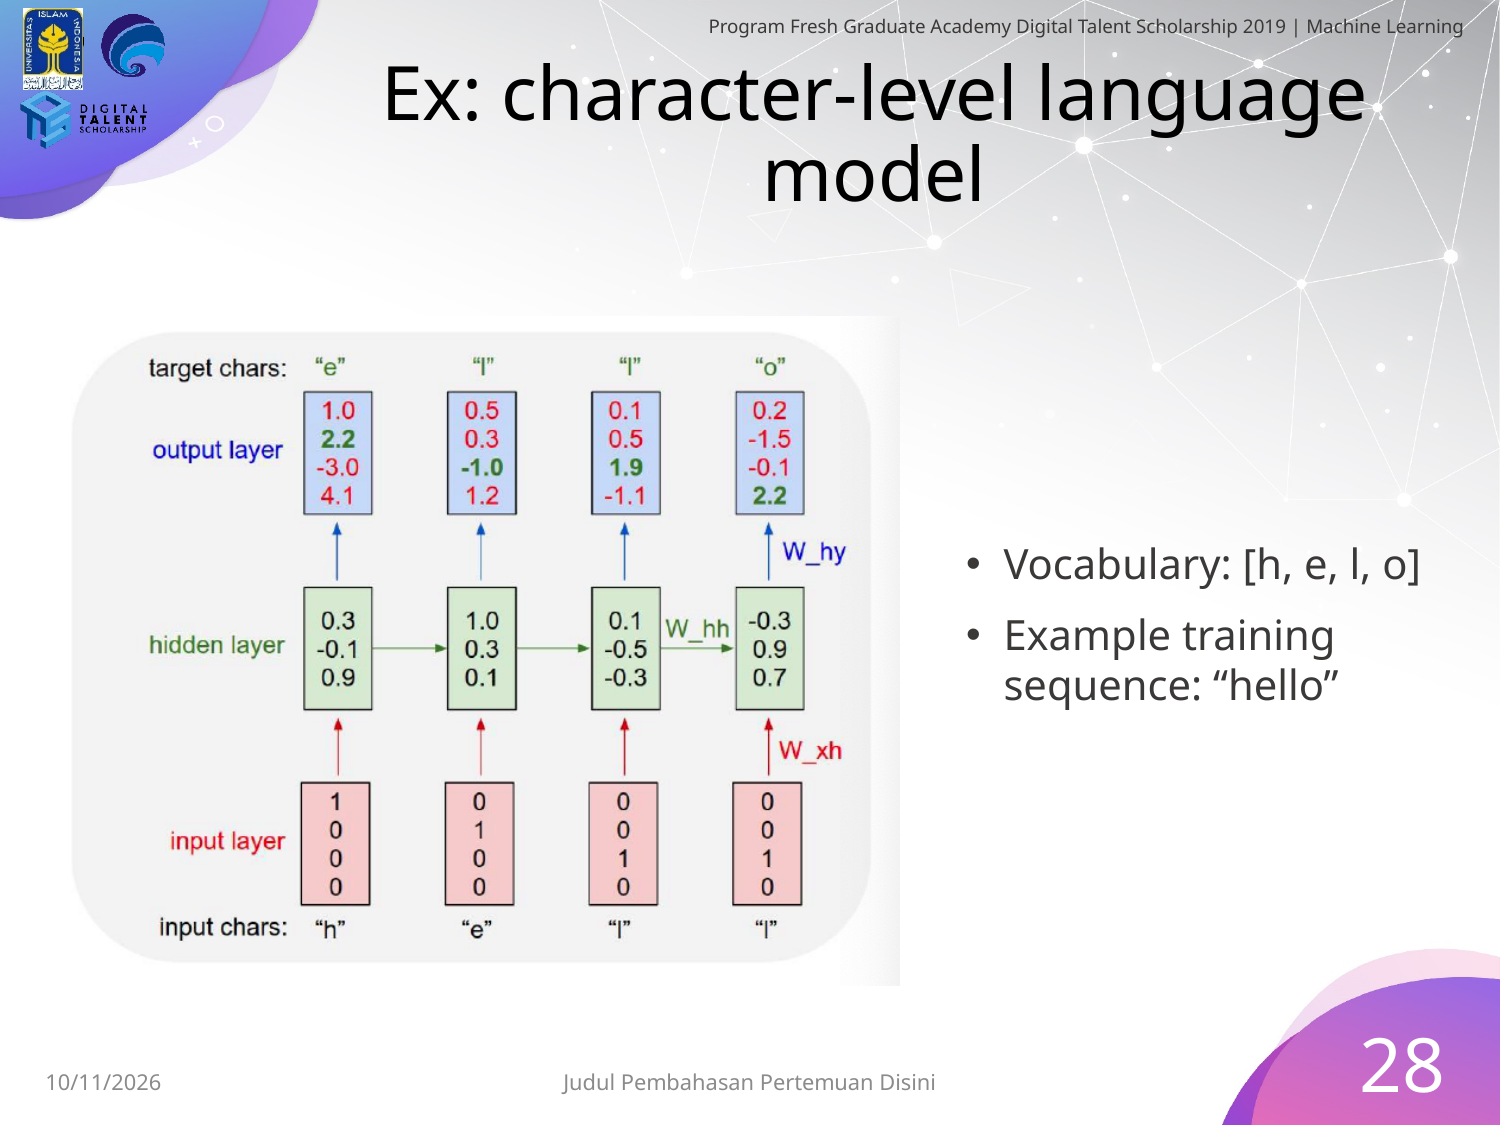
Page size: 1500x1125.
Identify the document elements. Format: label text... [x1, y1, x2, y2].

picture [0, 0, 1500, 1125]
footer Judul Pembahasan Pertemuan Disini [382, 1053, 1118, 1114]
list Vocabulary: [h, e, l, o] Example training sequence: “hello” [951, 234, 1478, 1014]
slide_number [30, 1053, 272, 1114]
slide_number 28 [1327, 1023, 1478, 1114]
title Ex: character-level language model [271, 67, 1478, 206]
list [49, 316, 900, 986]
